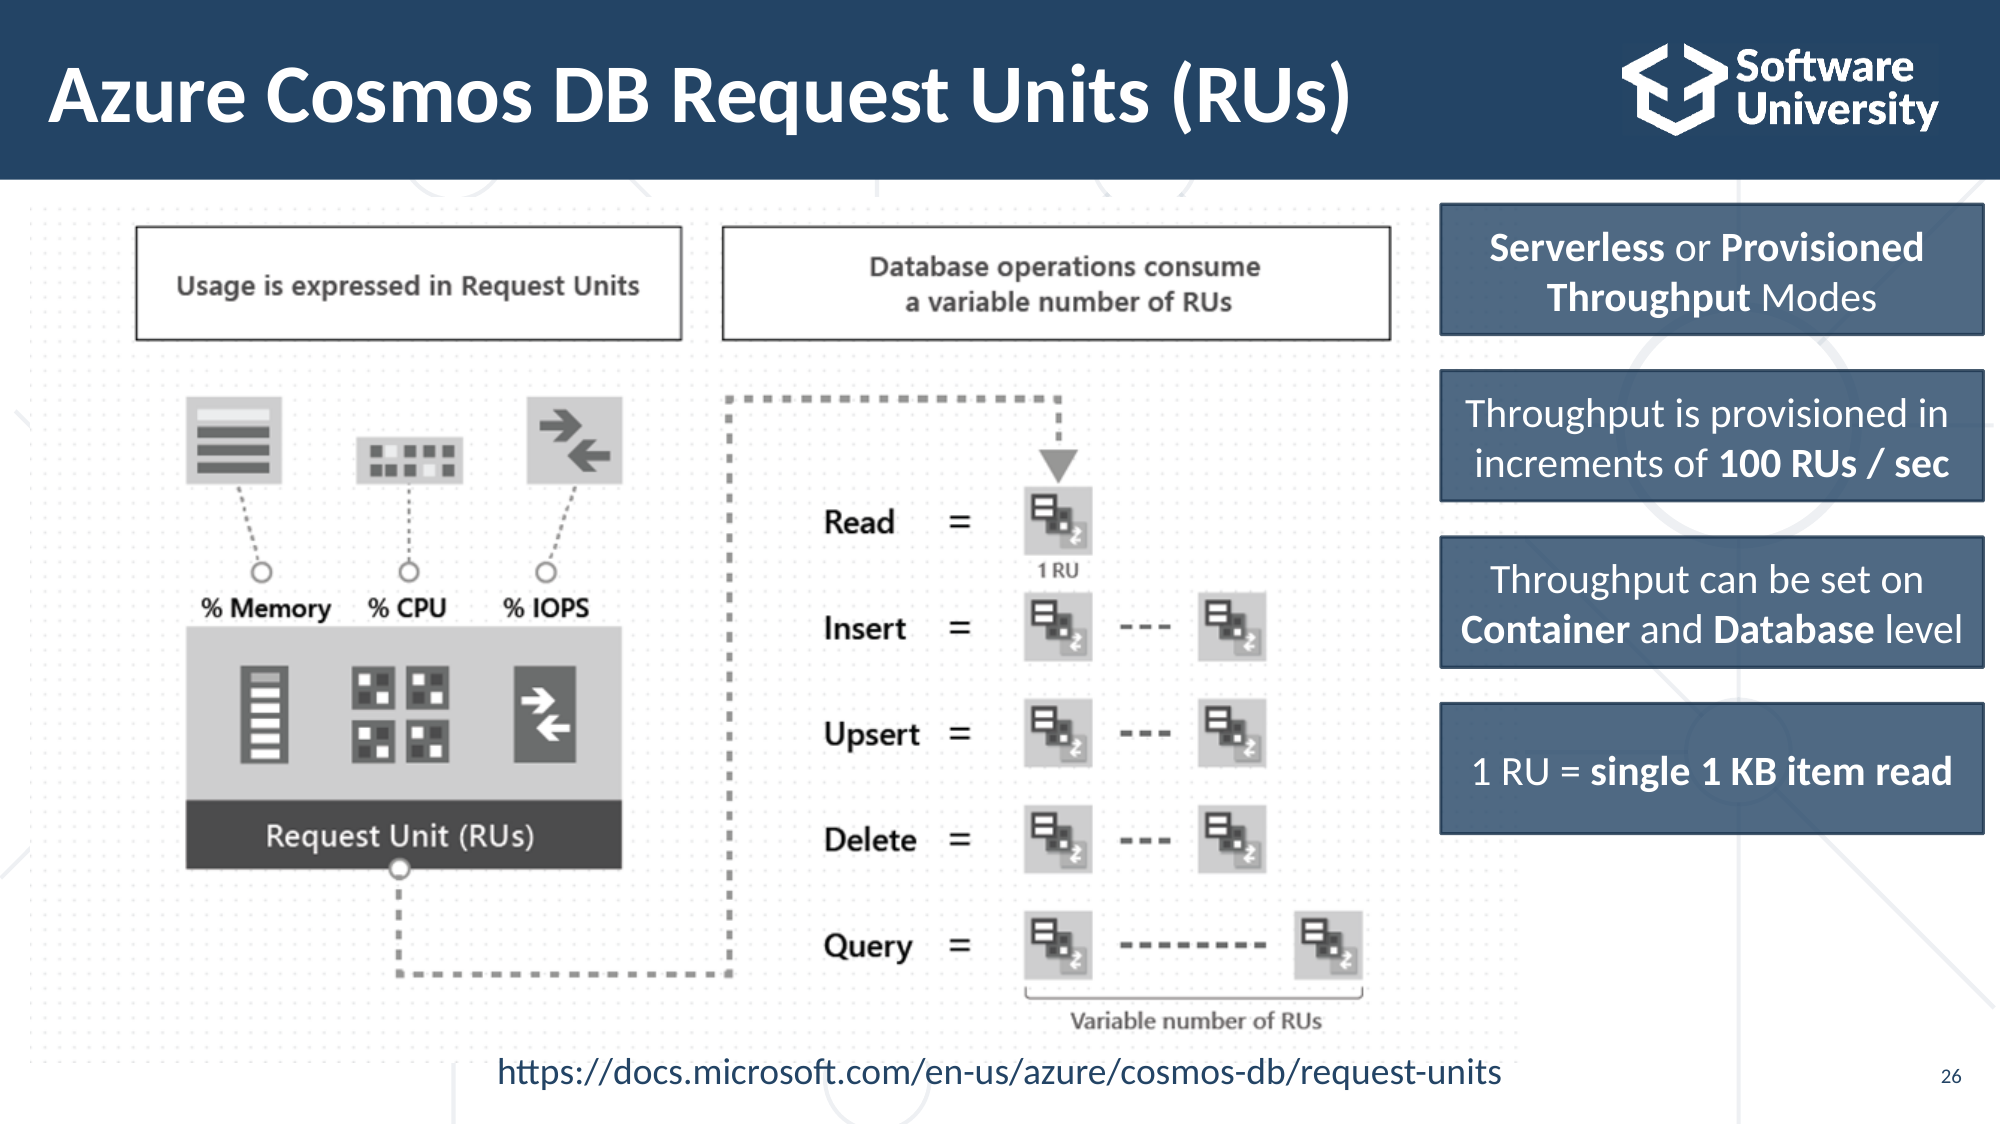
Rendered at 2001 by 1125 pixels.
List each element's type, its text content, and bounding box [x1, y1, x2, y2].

text_box 1 RU = single 1 KB item read [1529, 701, 1985, 836]
title Azure Cosmos DB Request Units (RUs) [31, 16, 1591, 162]
text_box Throughput is provisioned in increments of 100 RUs / sec [1529, 369, 1985, 503]
picture [29, 197, 1525, 1063]
text_box Serverless or Provisioned Throughput Modes [1528, 202, 1985, 337]
picture [1622, 43, 1939, 136]
text_box https://docs.microsoft.com/en-us/azure/cosmos-db/request-units [0, 1025, 2000, 1111]
text_box Throughput can be set on Container and Database level [1529, 535, 1985, 669]
